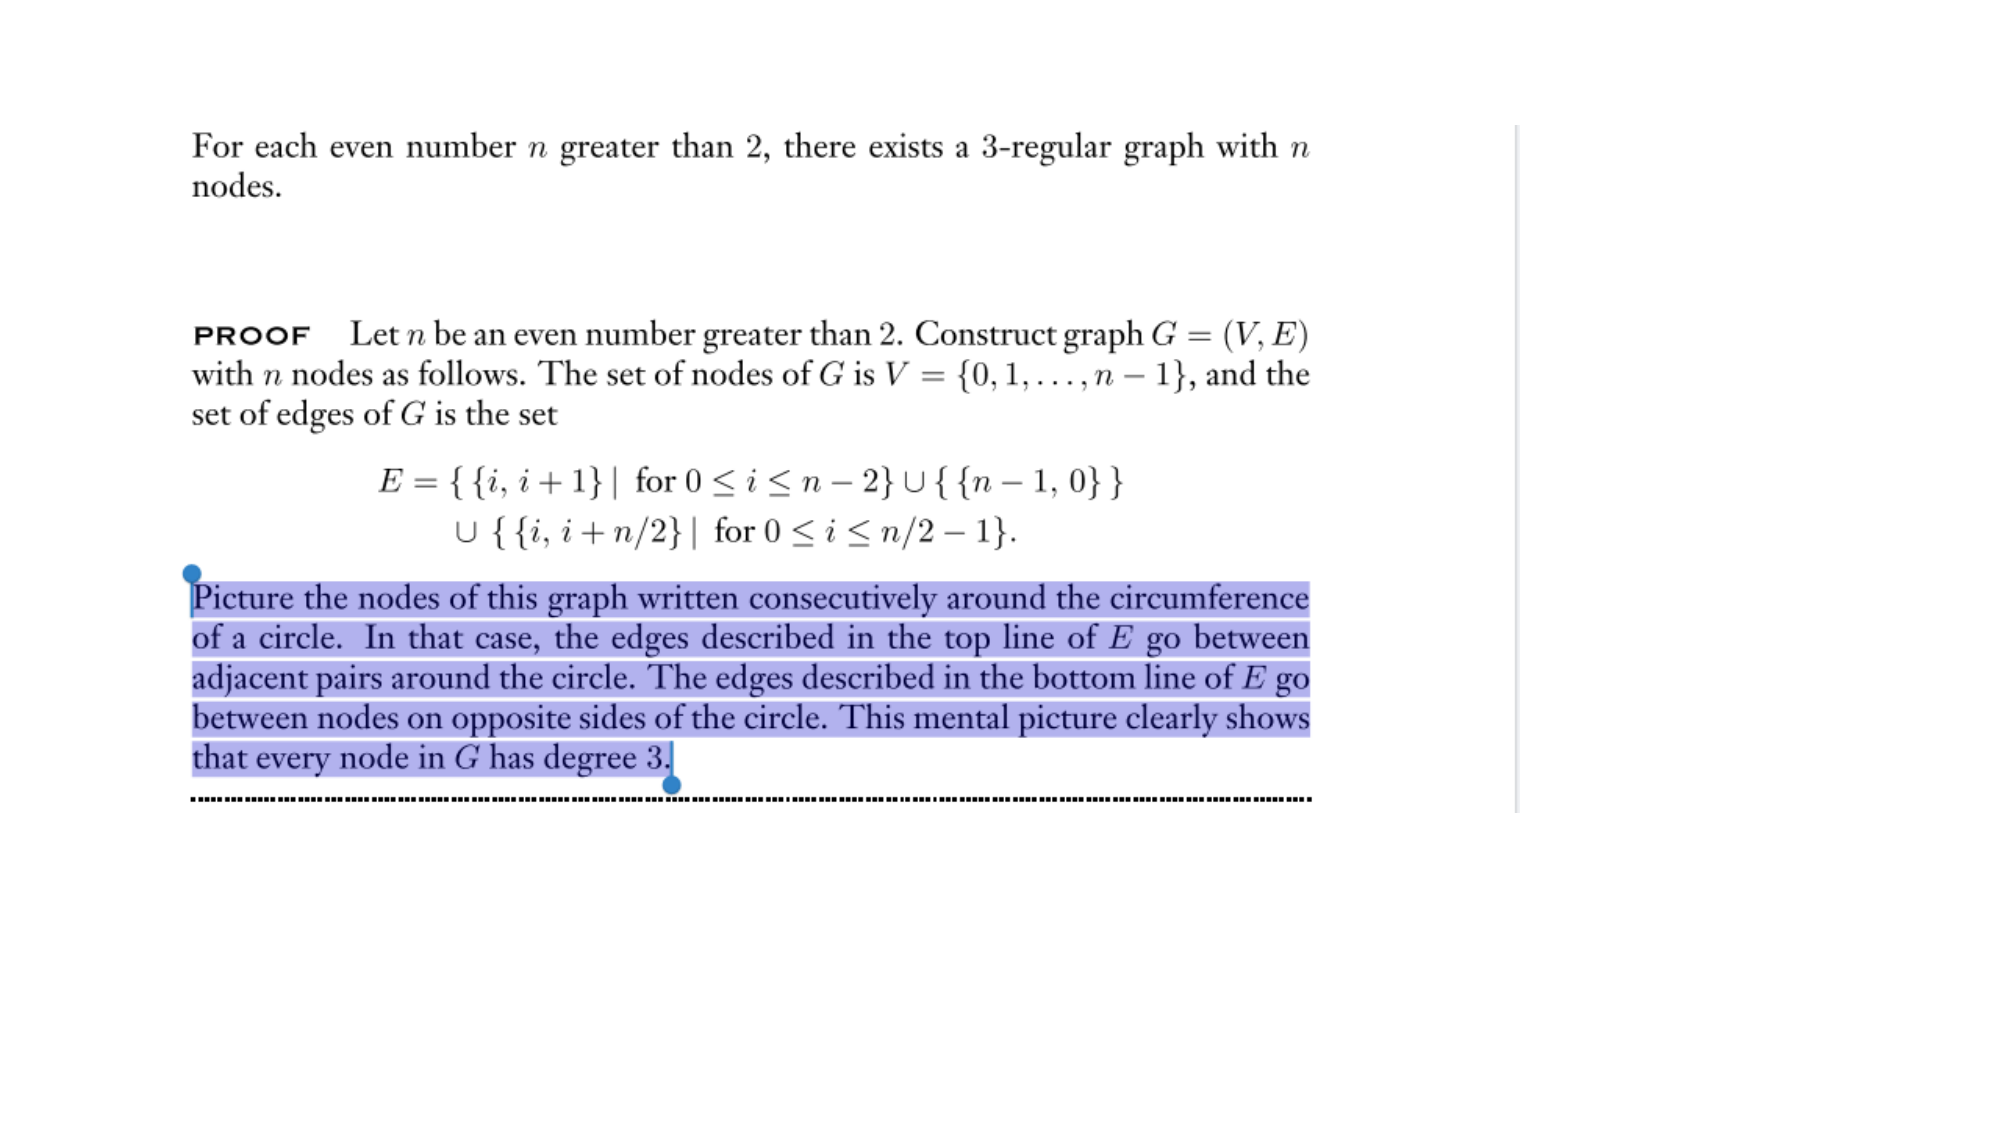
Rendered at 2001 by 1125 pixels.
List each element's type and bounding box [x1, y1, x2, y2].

picture [154, 124, 1520, 814]
